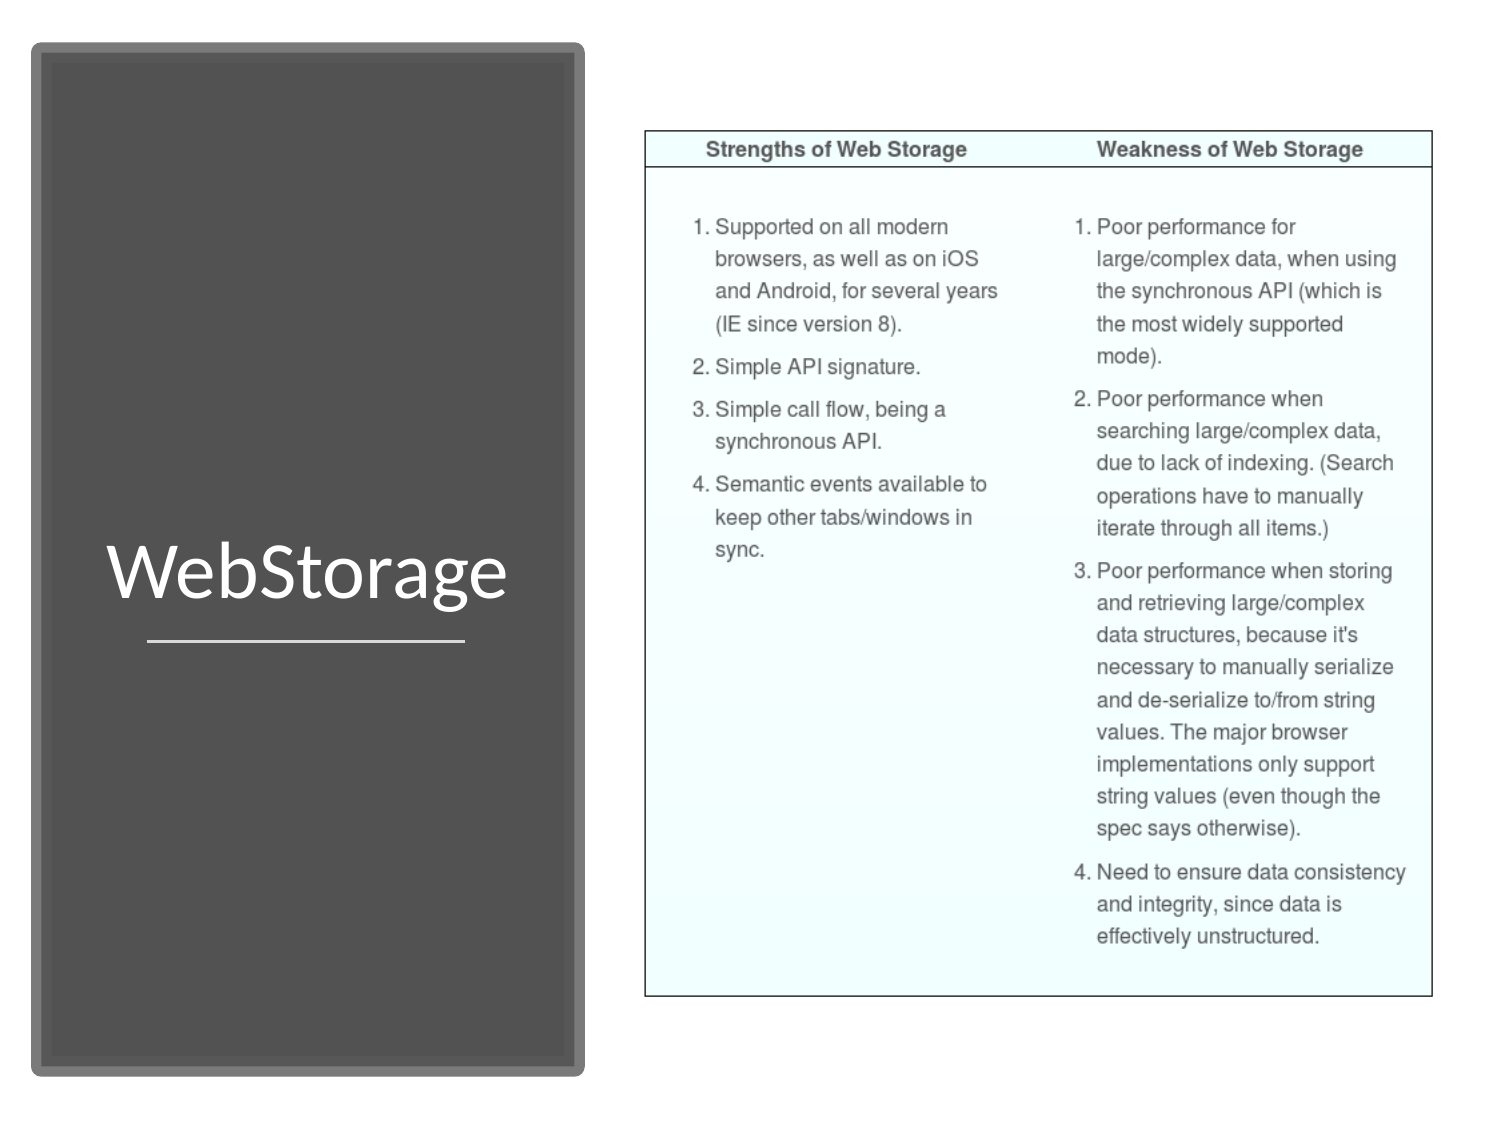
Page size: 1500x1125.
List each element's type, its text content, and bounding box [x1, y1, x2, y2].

title WebStorage [82, 149, 533, 624]
text_box [39, 51, 576, 1068]
picture [633, 117, 1441, 1009]
